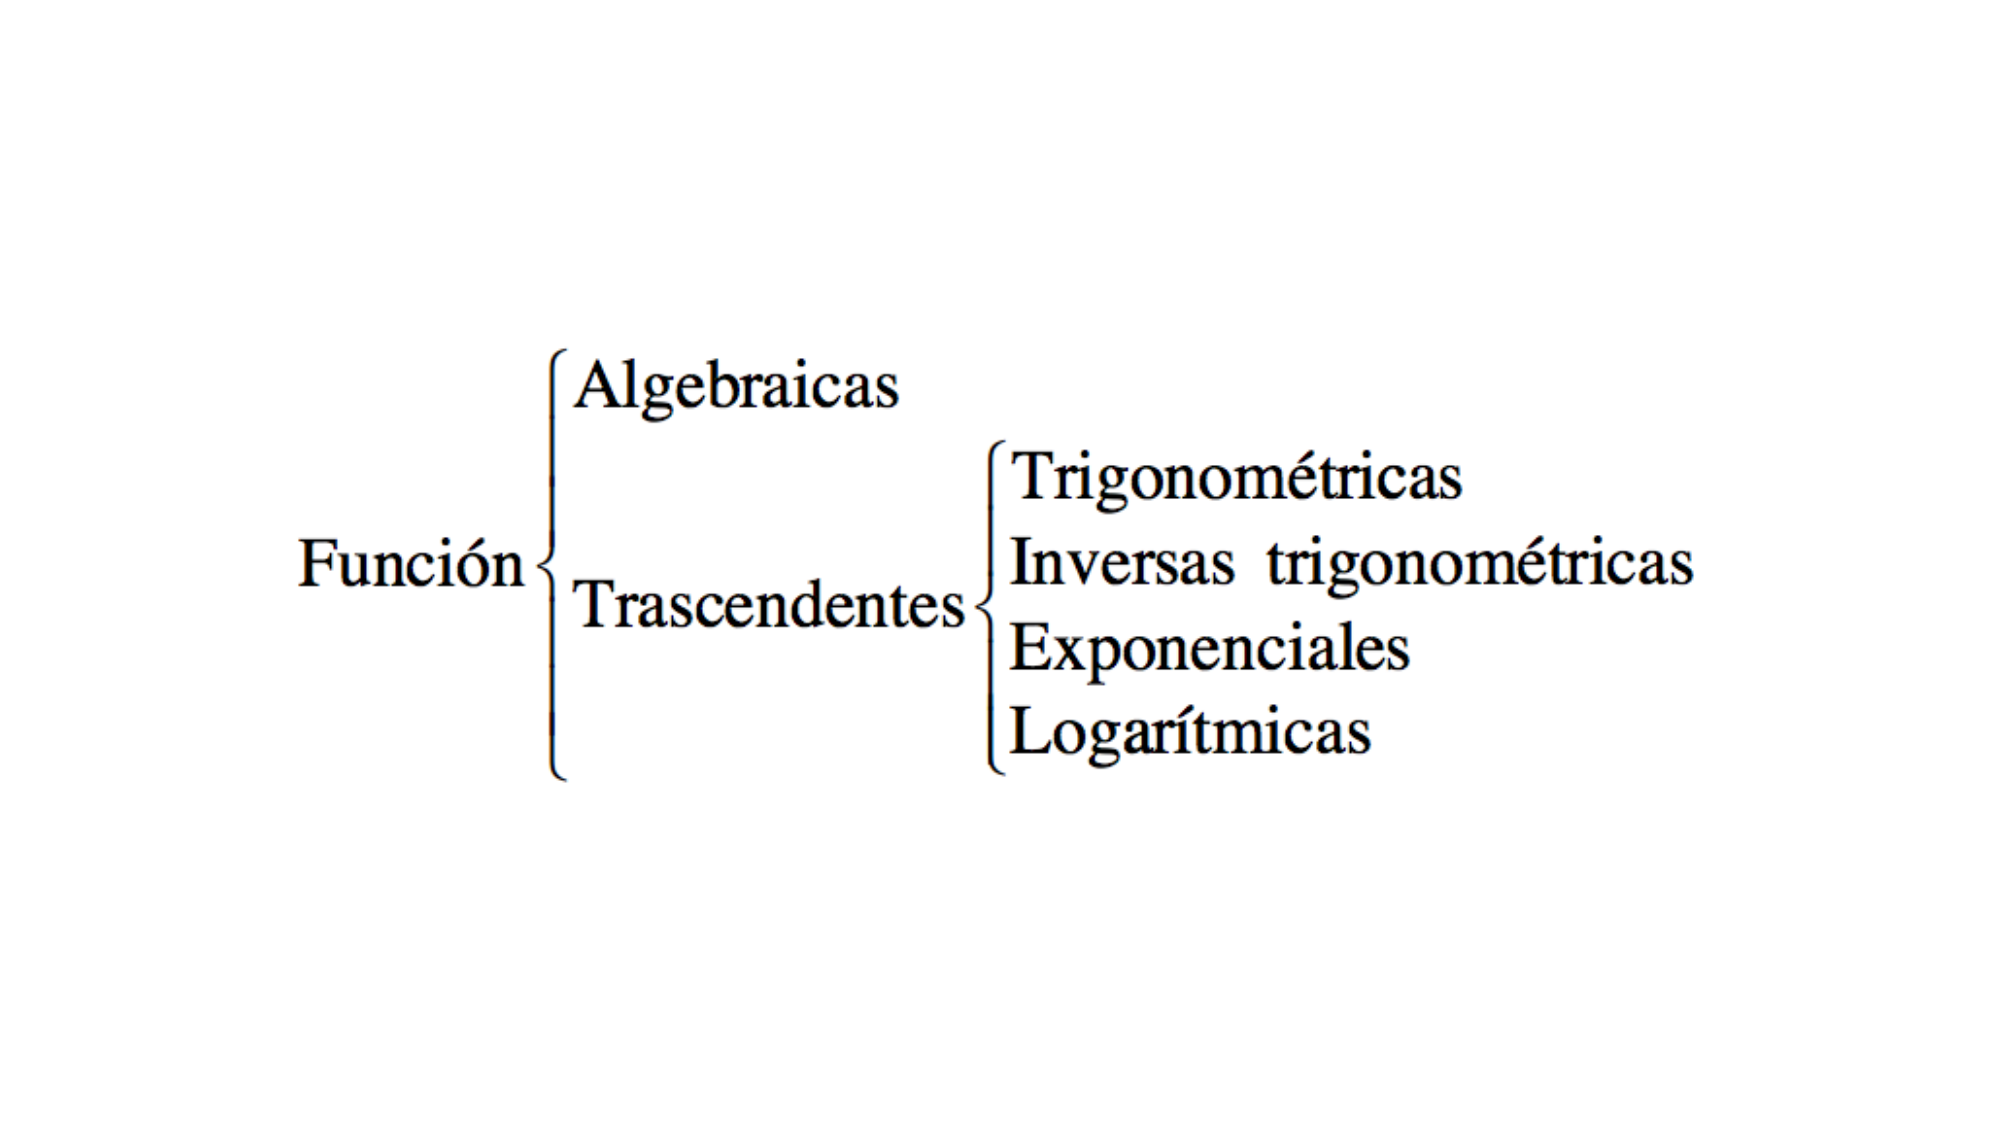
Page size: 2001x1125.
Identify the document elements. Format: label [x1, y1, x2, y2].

list [262, 326, 1723, 812]
